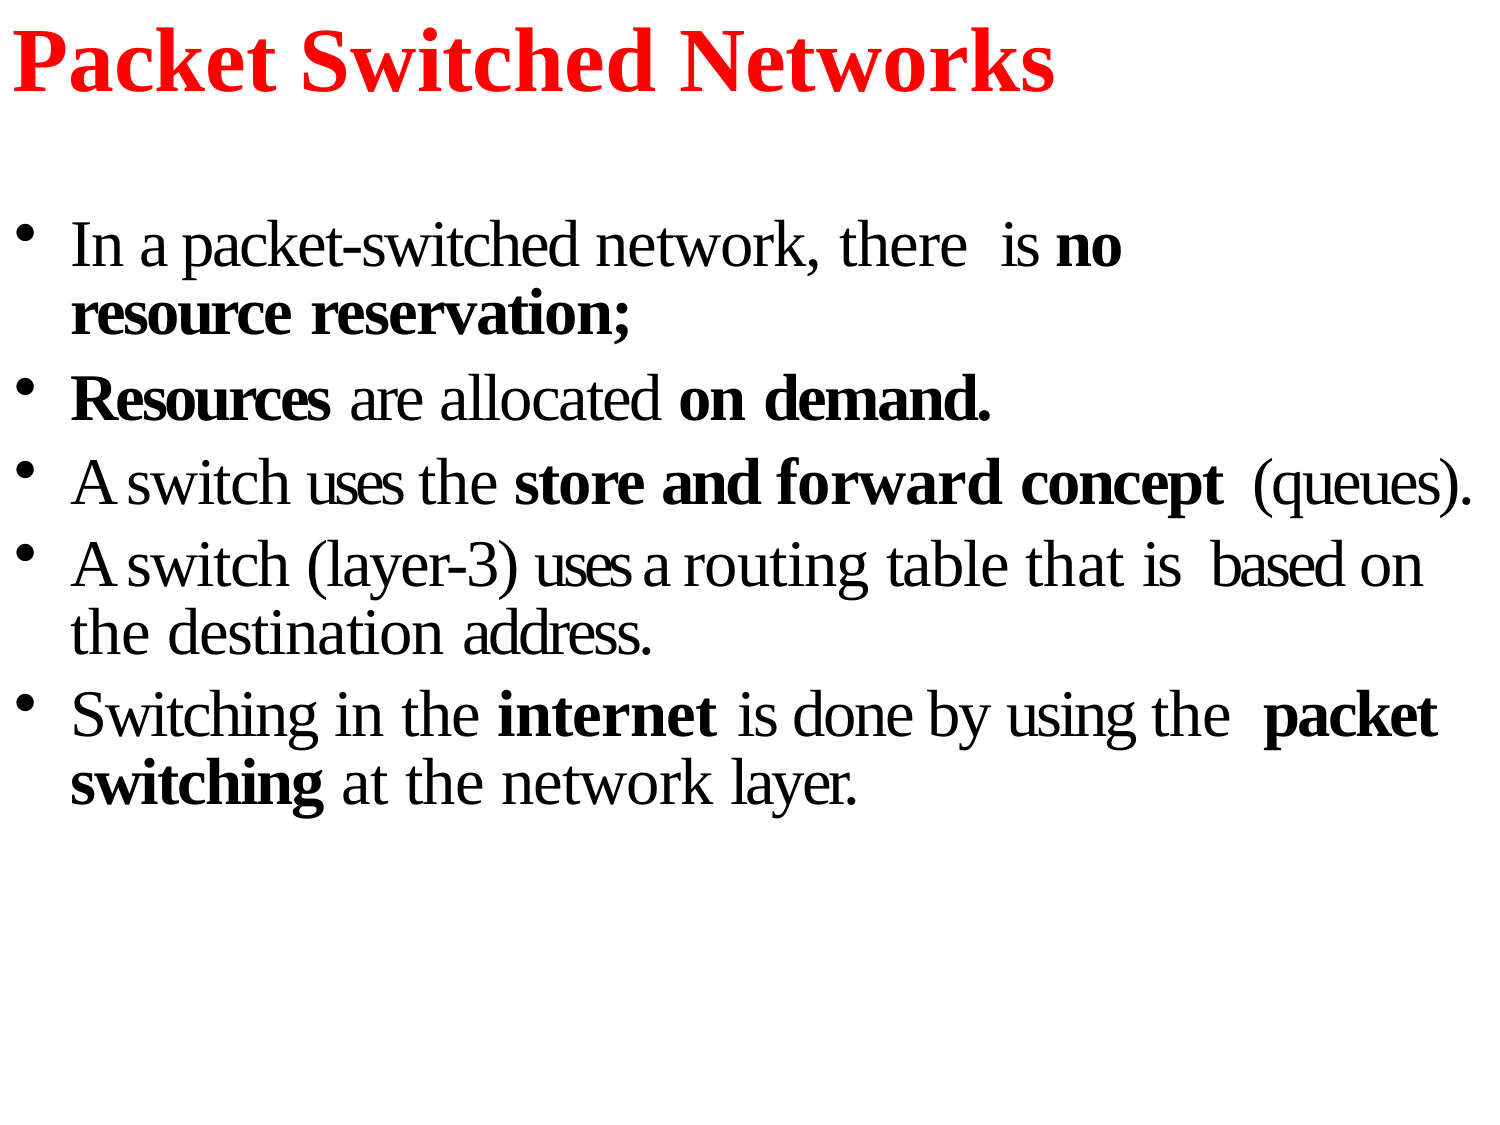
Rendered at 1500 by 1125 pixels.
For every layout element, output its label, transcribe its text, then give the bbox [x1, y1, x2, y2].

list In a packet-switched network, there is no resource reservation; Resources are allocated on demand. A switch uses the store and forward concept (queues). A switch (layer-3) uses a routing table that is based on the destination address. Switching in the internet is done by using the packet switching at the network layer. [12, 212, 1500, 898]
title Packet Switched Networks [12, 0, 1463, 112]
